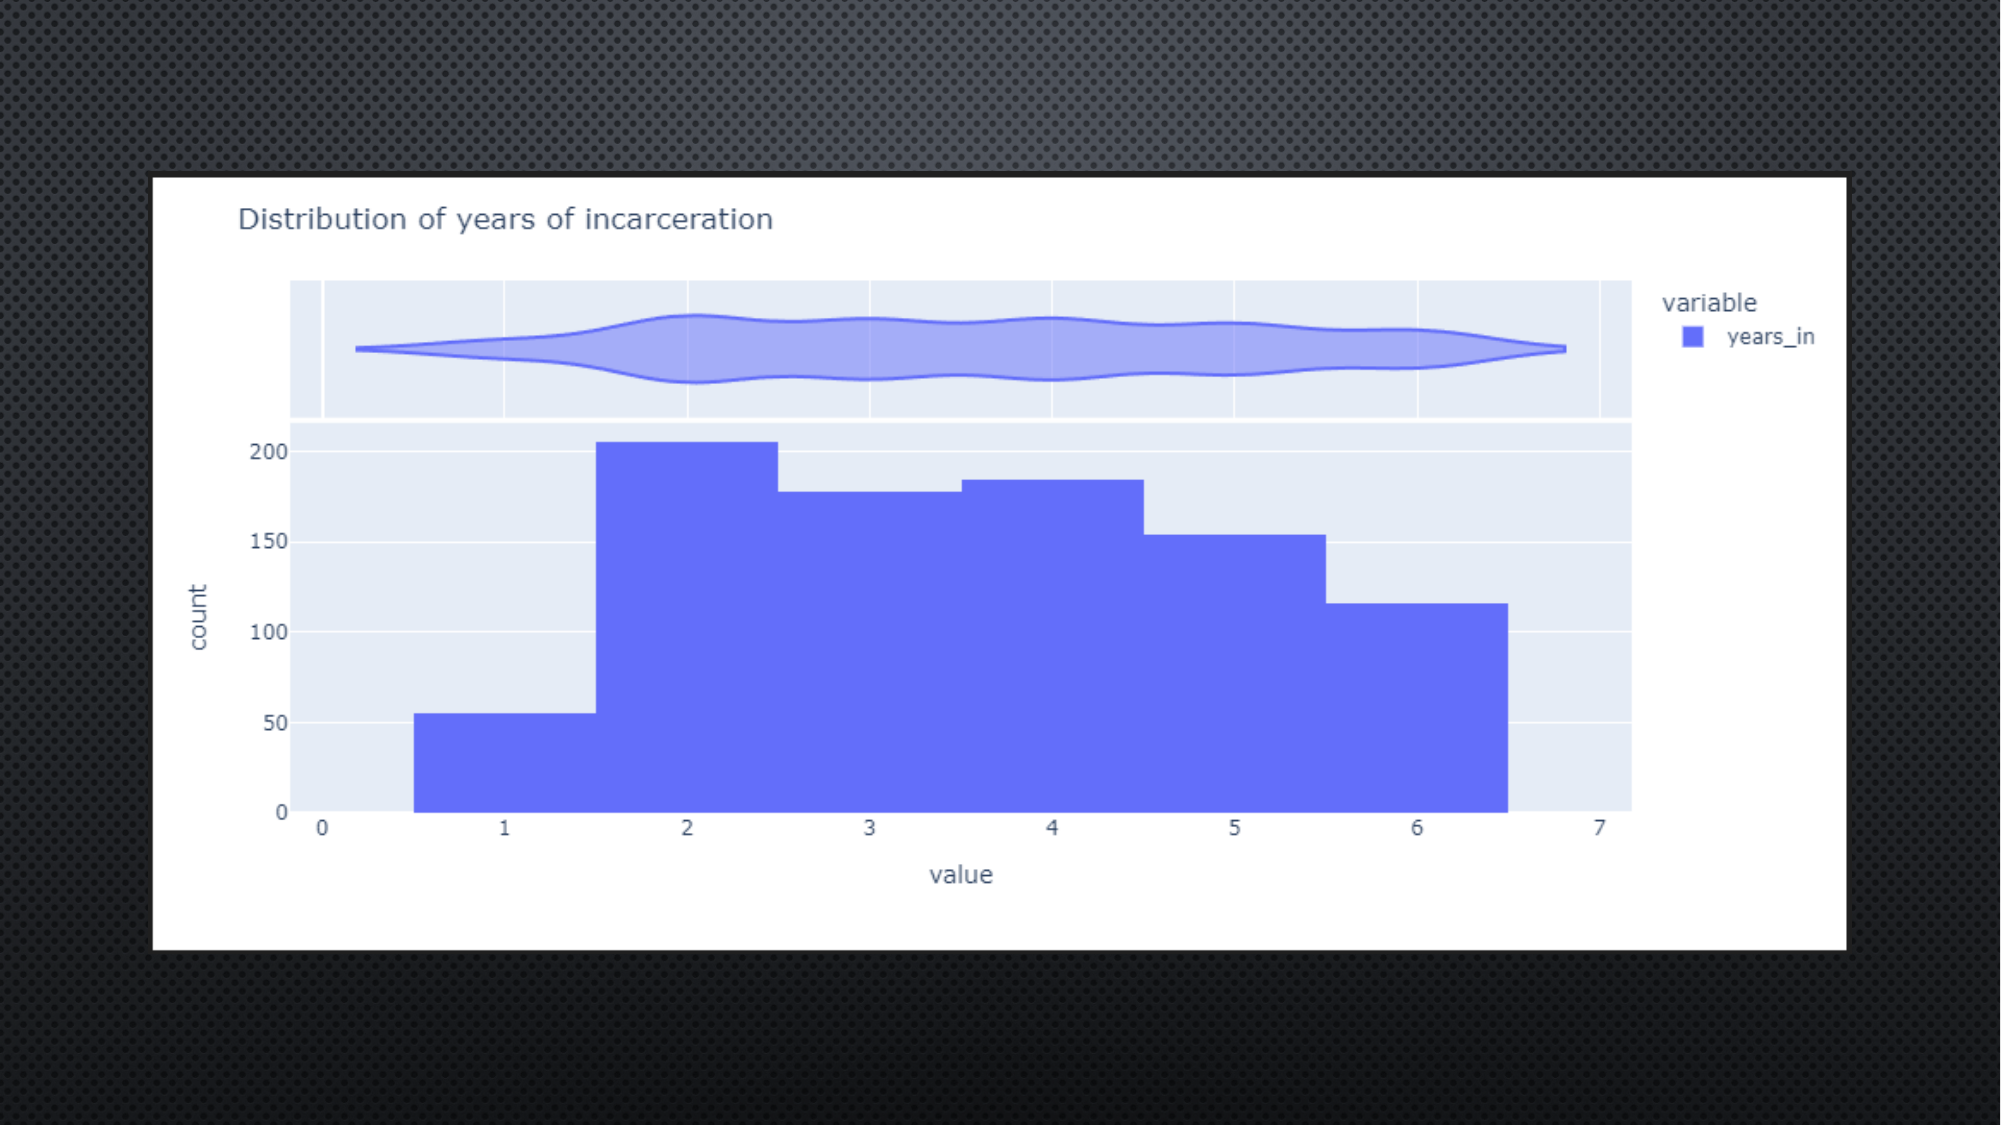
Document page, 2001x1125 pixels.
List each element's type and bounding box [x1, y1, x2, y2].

picture [148, 170, 1852, 954]
